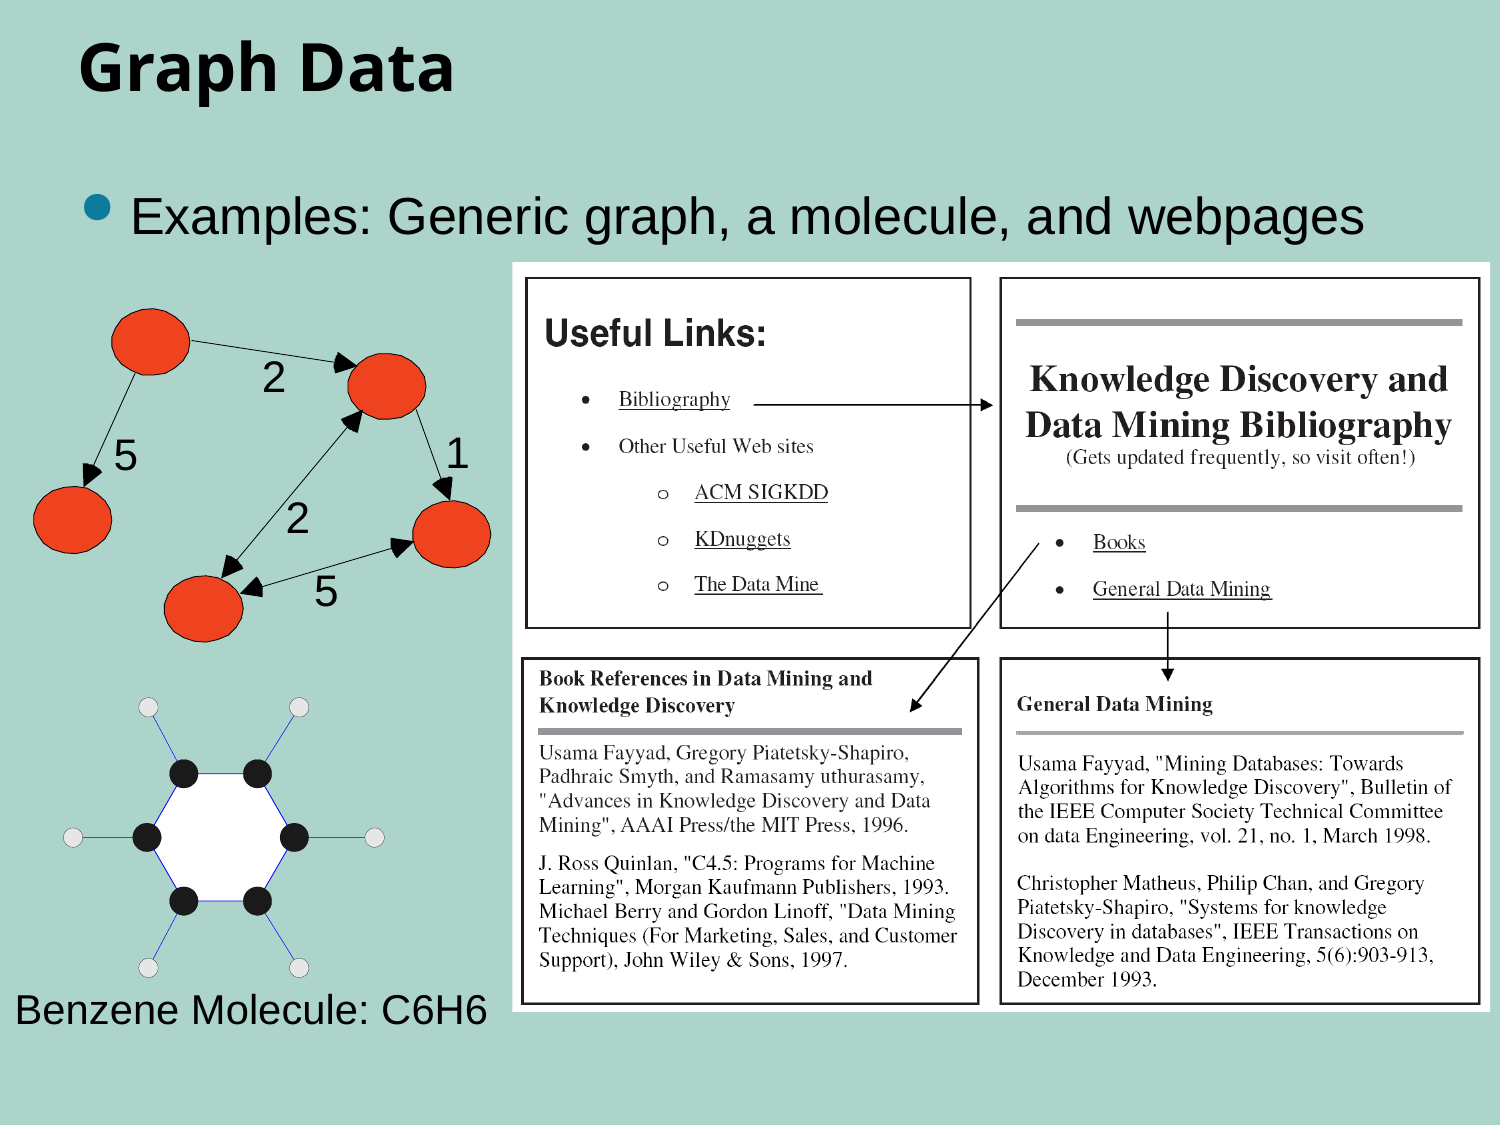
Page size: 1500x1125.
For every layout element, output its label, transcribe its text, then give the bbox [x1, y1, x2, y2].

title Graph Data [62, 24, 1421, 113]
list Examples: Generic graph, a molecule, and webpages [67, 174, 1432, 273]
text_box Benzene Molecule: C6H6 [0, 975, 503, 1040]
list Examples: Generic graph, a molecule, and webpages [67, 660, 1432, 1025]
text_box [62, 687, 386, 989]
picture [512, 262, 1491, 1013]
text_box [24, 274, 507, 651]
